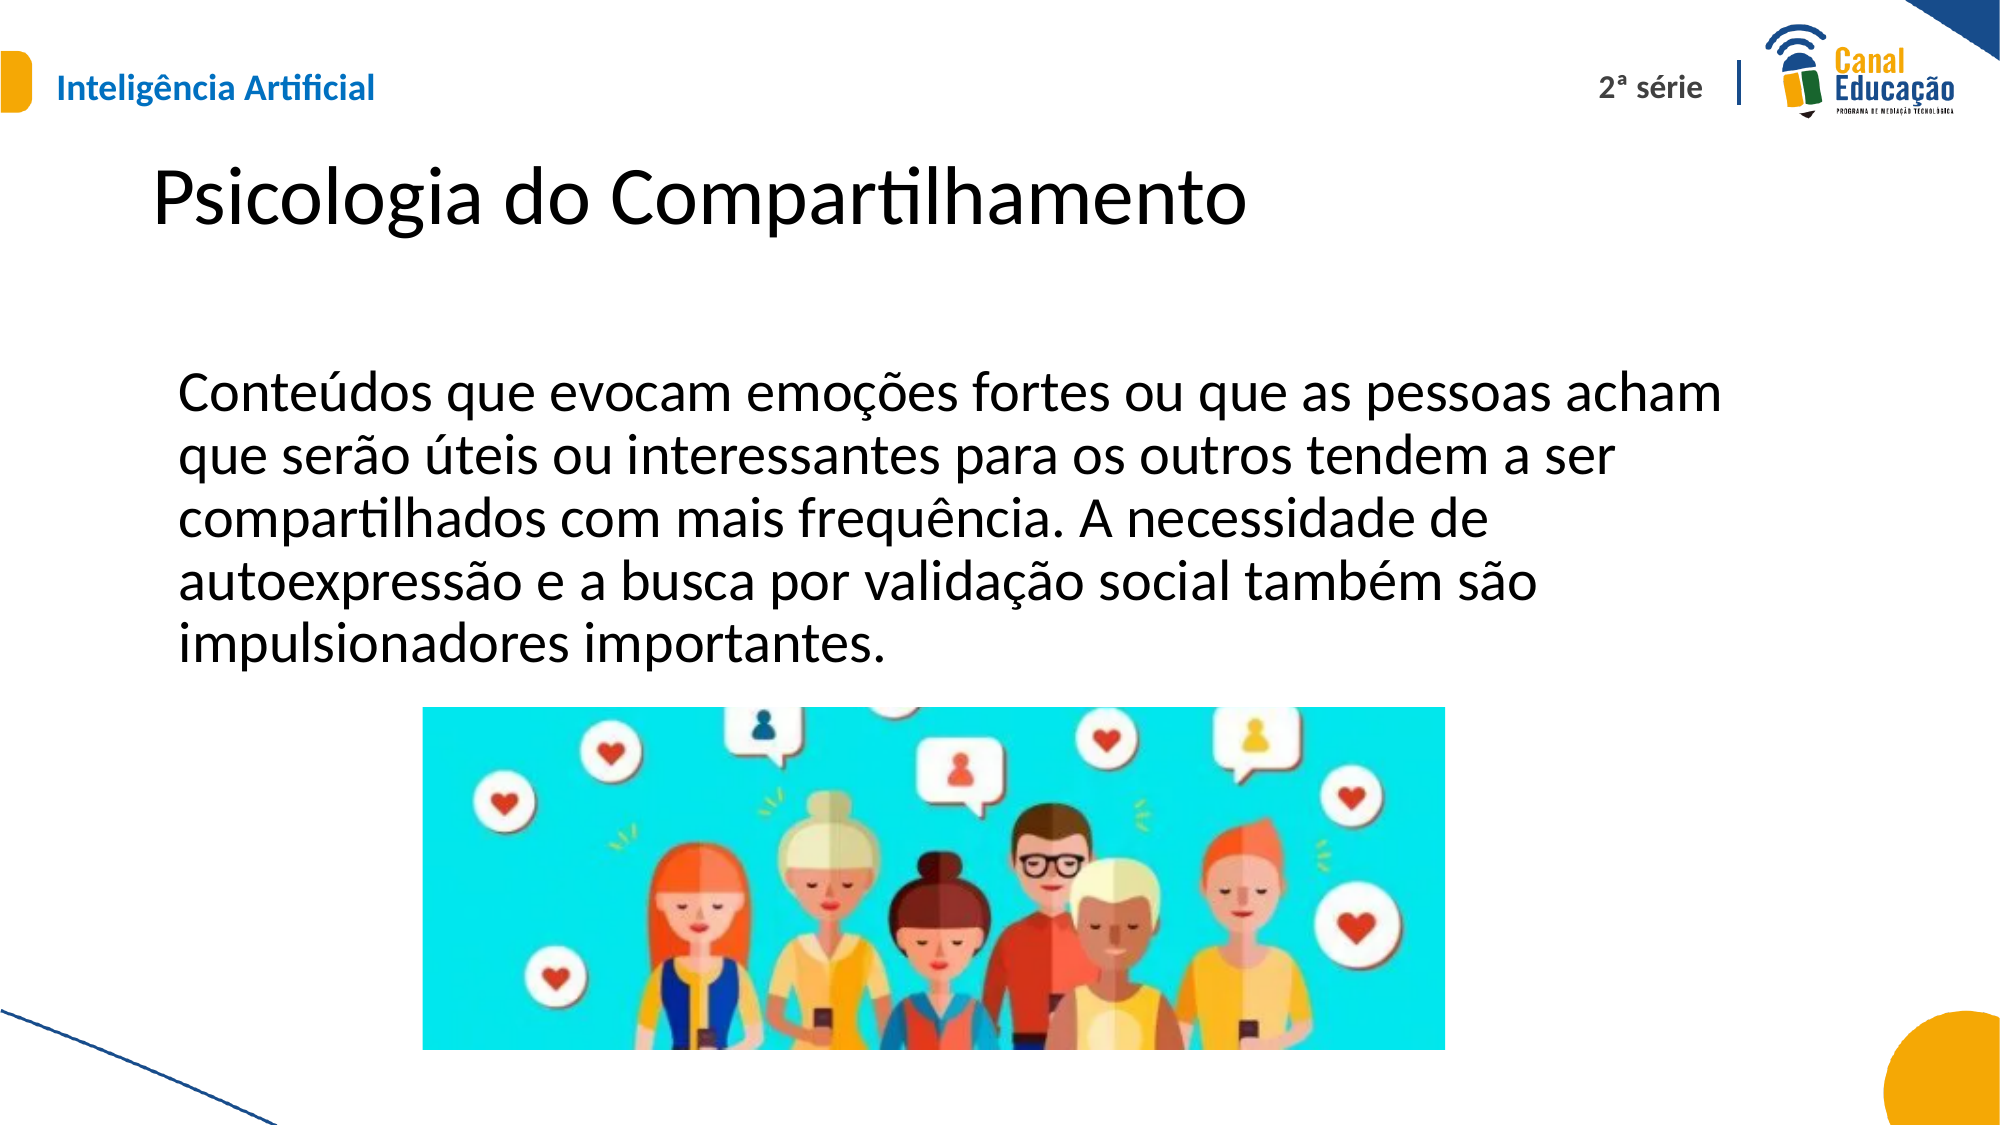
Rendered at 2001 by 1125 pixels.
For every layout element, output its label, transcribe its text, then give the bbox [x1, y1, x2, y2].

title Psicologia do Compartilhamento [137, 145, 1863, 278]
picture [422, 707, 1446, 1050]
list Conteúdos que evocam emoções fortes ou que as pessoas acham que serão úteis ou interessantes para os outros tendem a ser compartilhados com mais frequência. A necessidade de autoexpressão e a busca por validação social também são impulsionadores importantes. [164, 353, 1840, 1036]
text_box [975, 537, 1025, 588]
